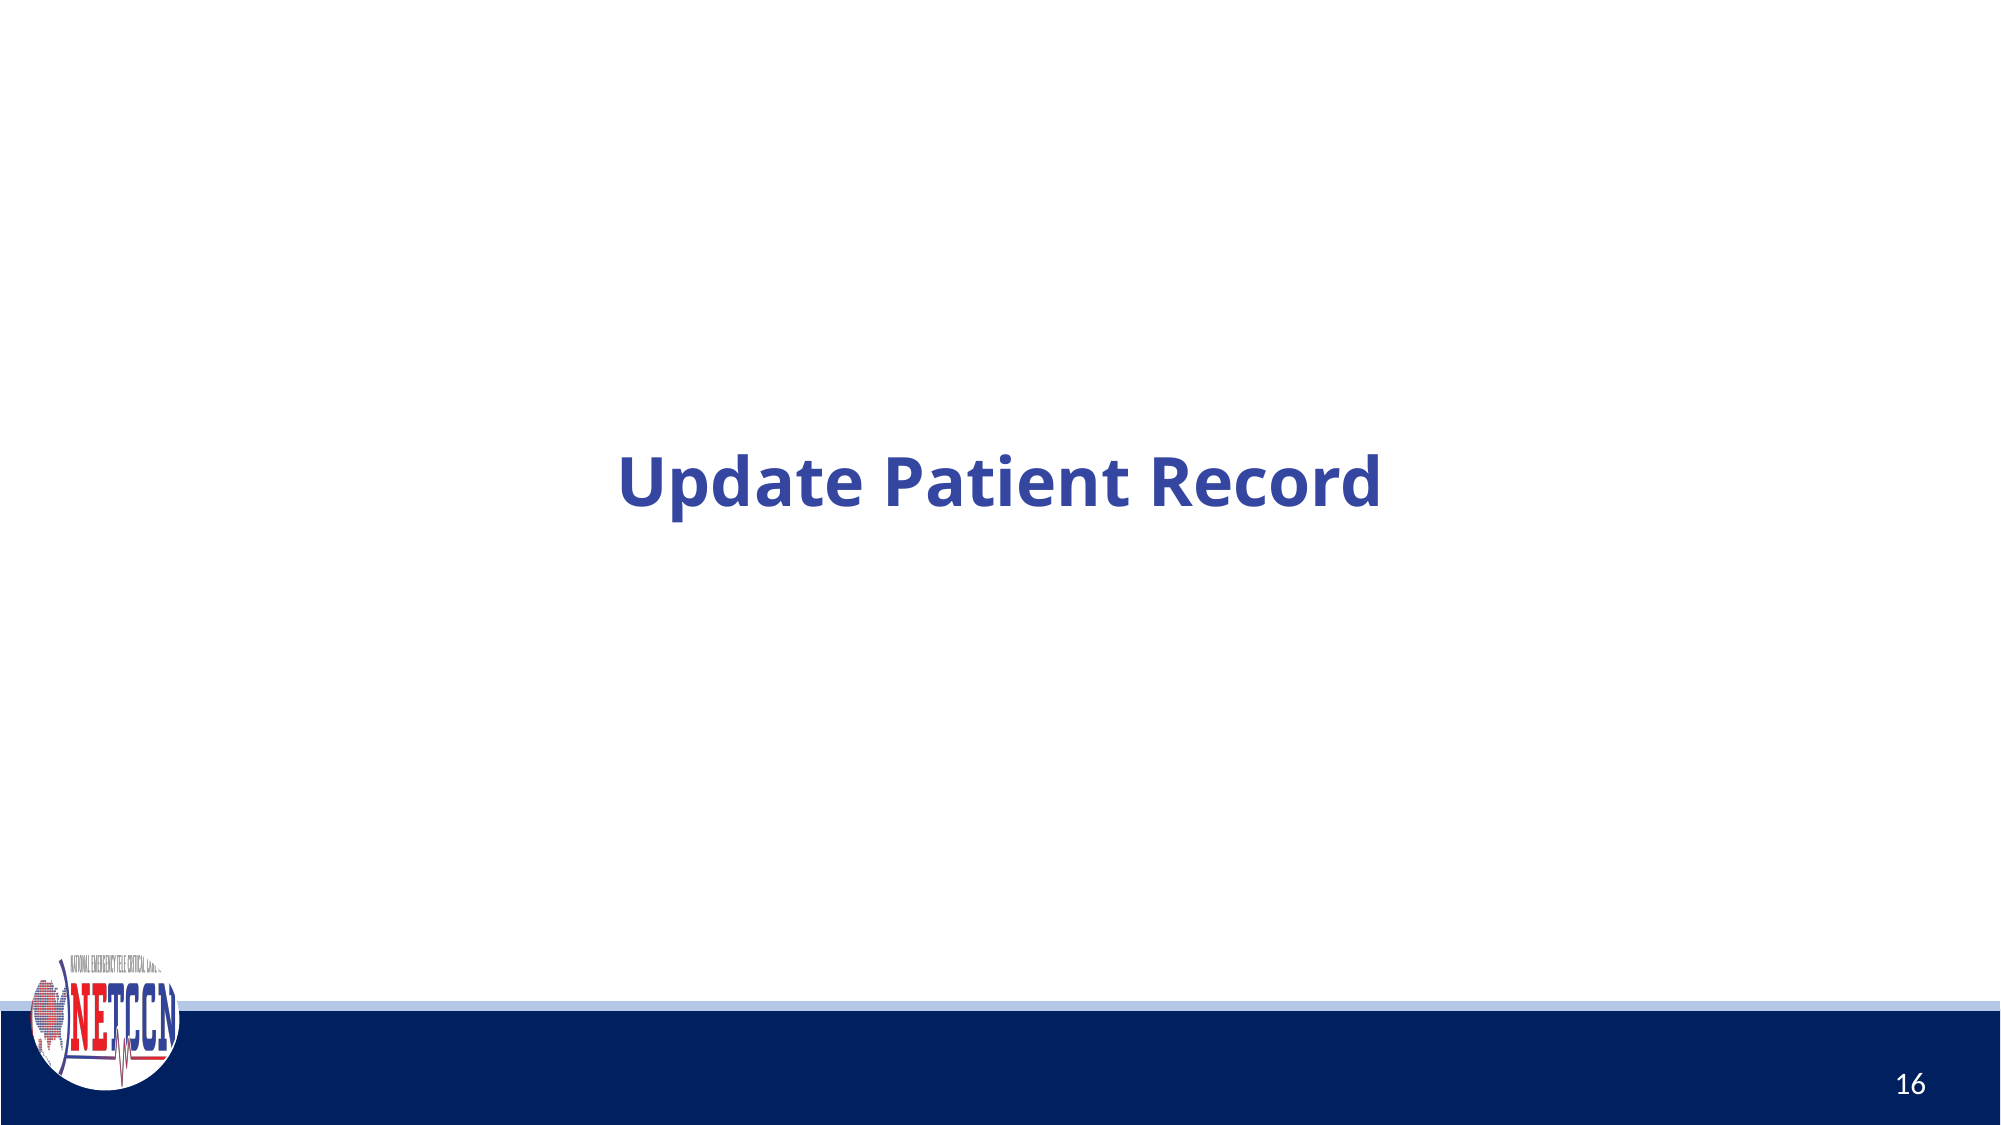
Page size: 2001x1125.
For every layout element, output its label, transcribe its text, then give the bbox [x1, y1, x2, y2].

title Update Patient Record [137, 375, 1863, 593]
picture [30, 945, 179, 1089]
